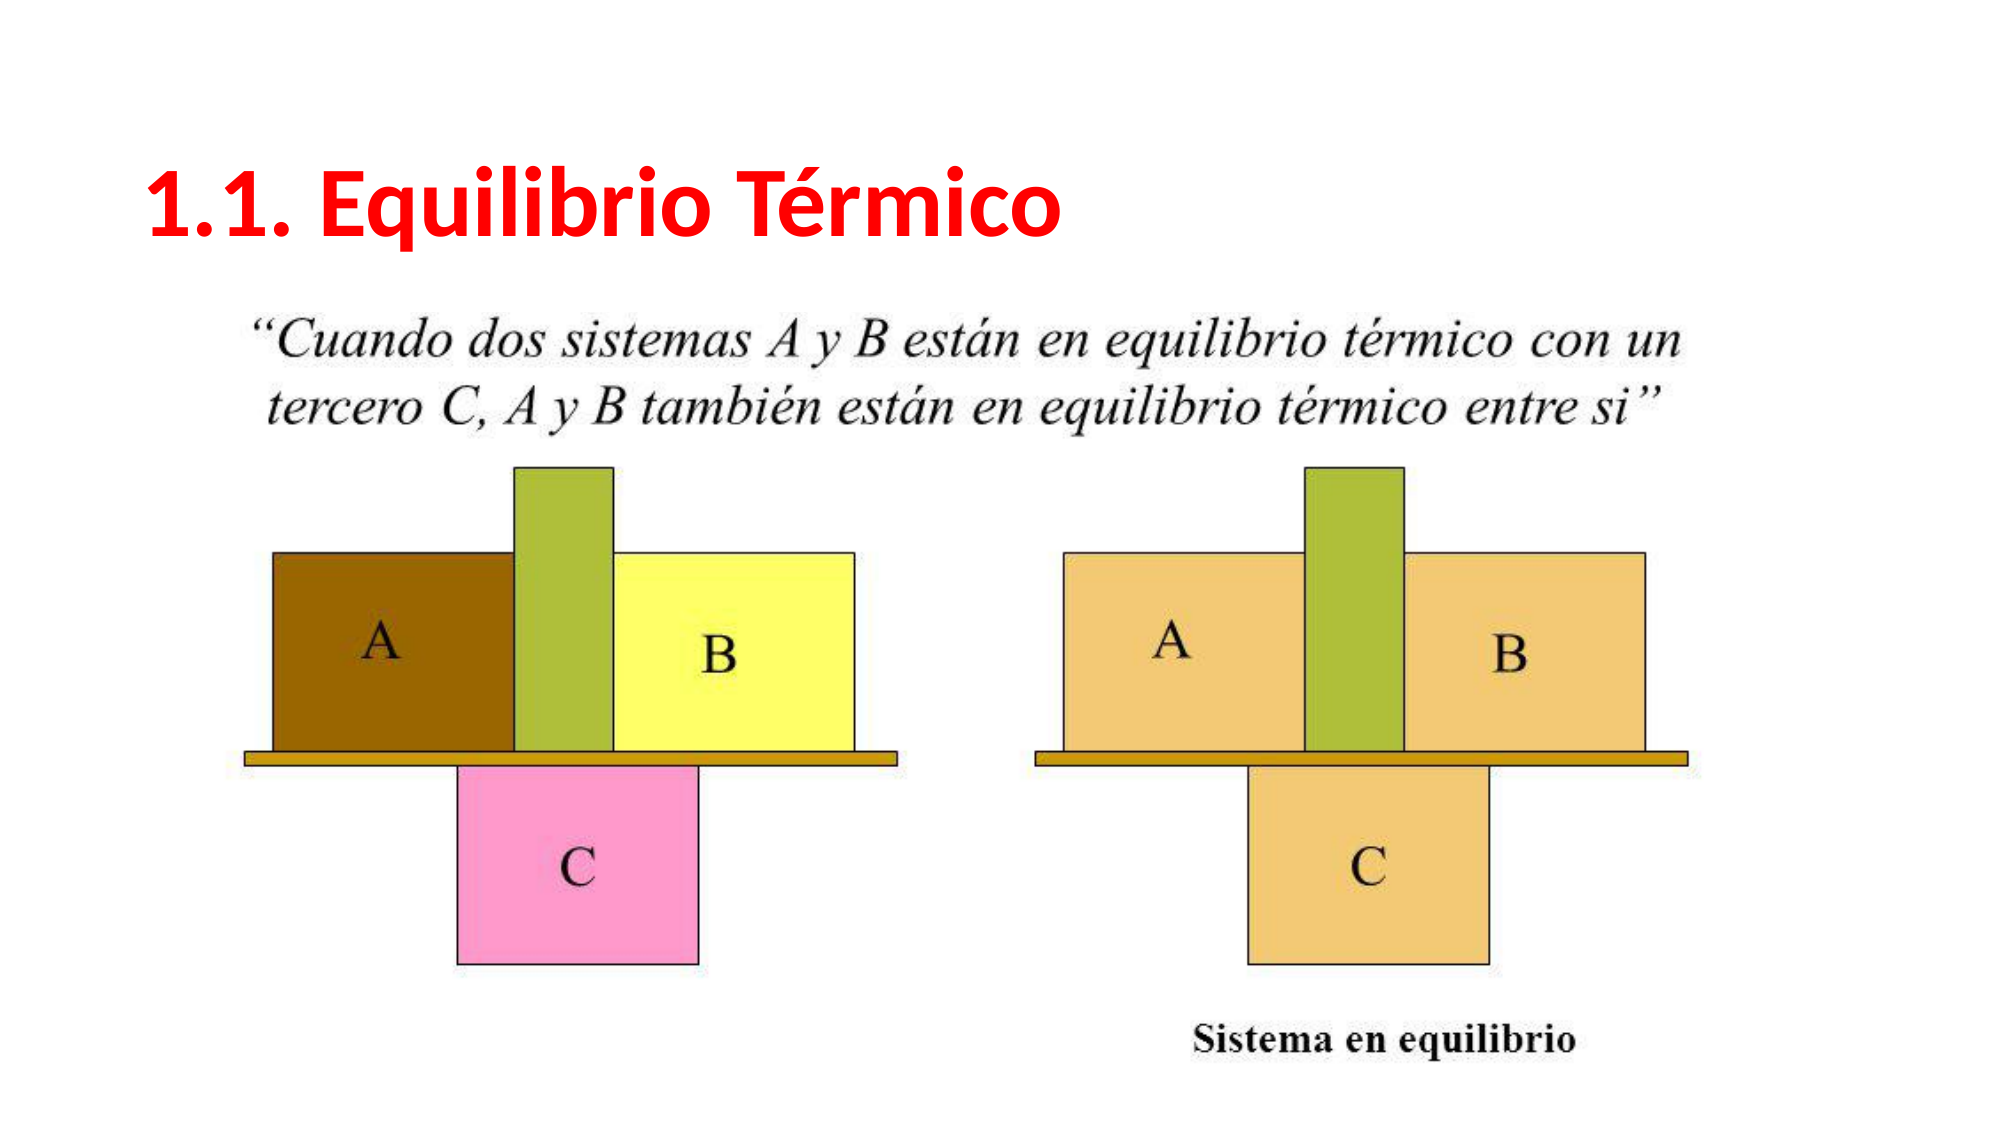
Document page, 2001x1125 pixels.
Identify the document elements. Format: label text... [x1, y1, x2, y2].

text_box 1.1. Equilibrio Térmico [126, 128, 1815, 264]
picture [113, 312, 1815, 1065]
